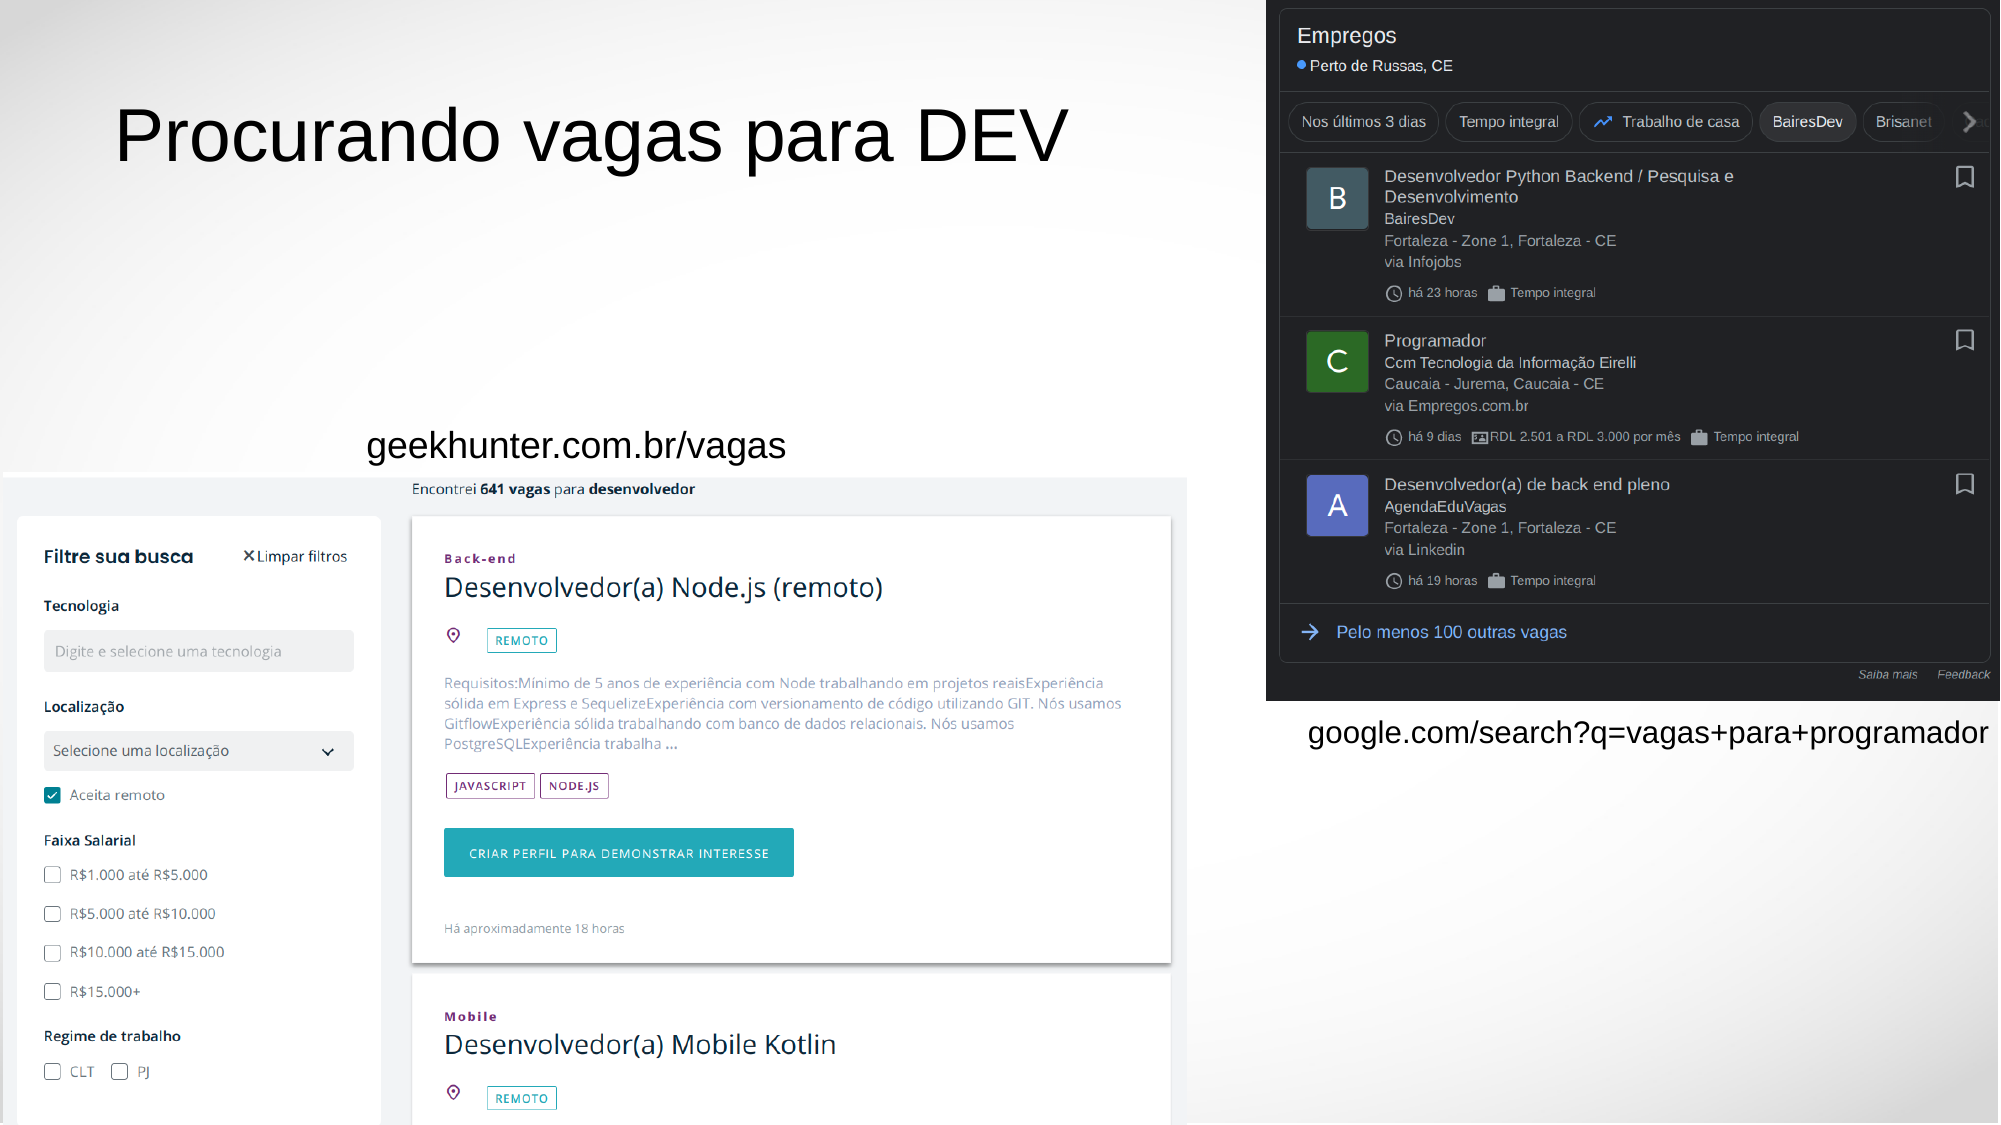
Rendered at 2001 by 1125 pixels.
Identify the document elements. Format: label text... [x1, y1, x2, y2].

text_box Procurando vagas para DEV [100, 84, 1261, 178]
text_box google.com/search?q=vagas+para+programador [1293, 710, 2000, 762]
picture [0, 0, 2000, 1125]
text_box geekhunter.com.br/vagas [351, 413, 827, 470]
